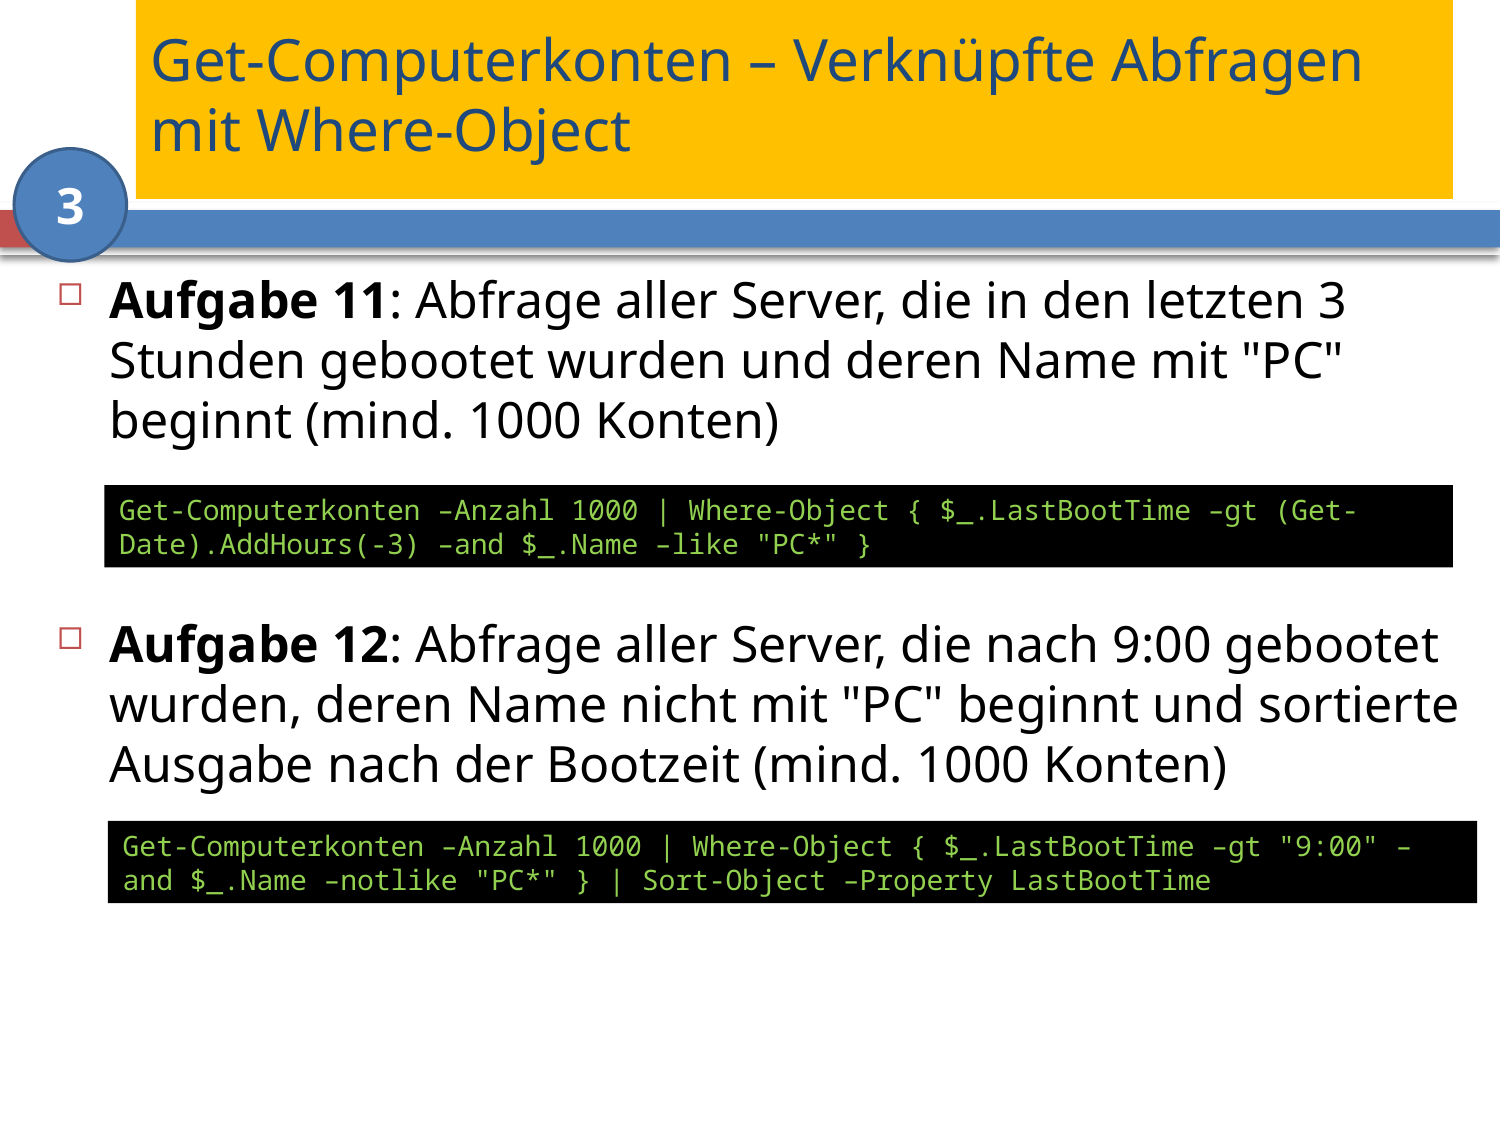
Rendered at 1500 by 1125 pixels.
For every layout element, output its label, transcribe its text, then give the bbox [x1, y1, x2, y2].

list Aufgabe 11: Abfrage aller Server, die in den letzten 3 Stunden gebootet wurden und deren Name mit "PC" beginnt (mind. 1000 Konten) Aufgabe 12: Abfrage aller Server, die nach 9:00 gebootet wurden, deren Name nicht mit "PC" beginnt und sortierte Ausgabe nach der Bootzeit (mind. 1000 Konten) [42, 261, 1478, 901]
text_box Get-Computerkonten –Anzahl 1000 | Where-Object { $_.LastBootTime –gt "9:00" –and $_.Name –notlike "PC*" } | Sort-Object –Property LastBootTime [107, 820, 1478, 904]
text_box Get-Computerkonten –Anzahl 1000 | Where-Object { $_.LastBootTime –gt (Get-Date).AddHours(-3) –and $_.Name –like "PC*" } [104, 485, 1453, 568]
title Get-Computerkonten – Verknüpfte Abfragen mit Where-Object [135, 0, 1453, 199]
text_box 3 [12, 147, 129, 263]
